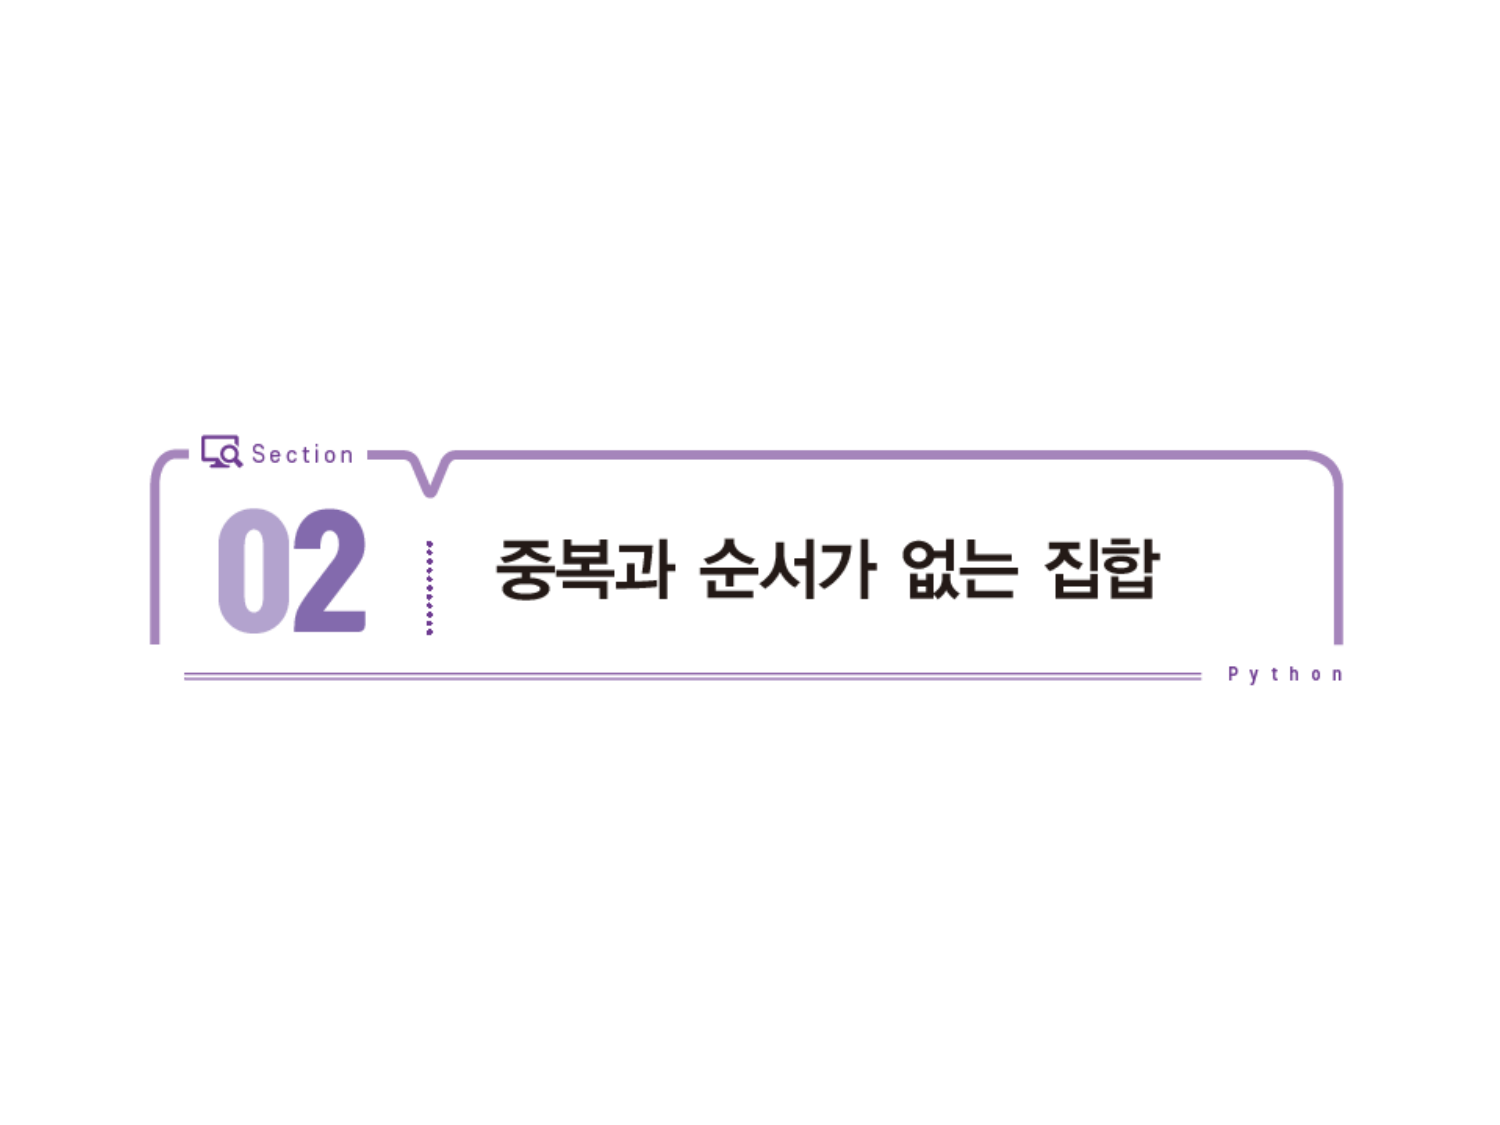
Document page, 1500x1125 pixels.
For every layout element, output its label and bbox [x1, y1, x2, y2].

picture [136, 416, 1364, 709]
